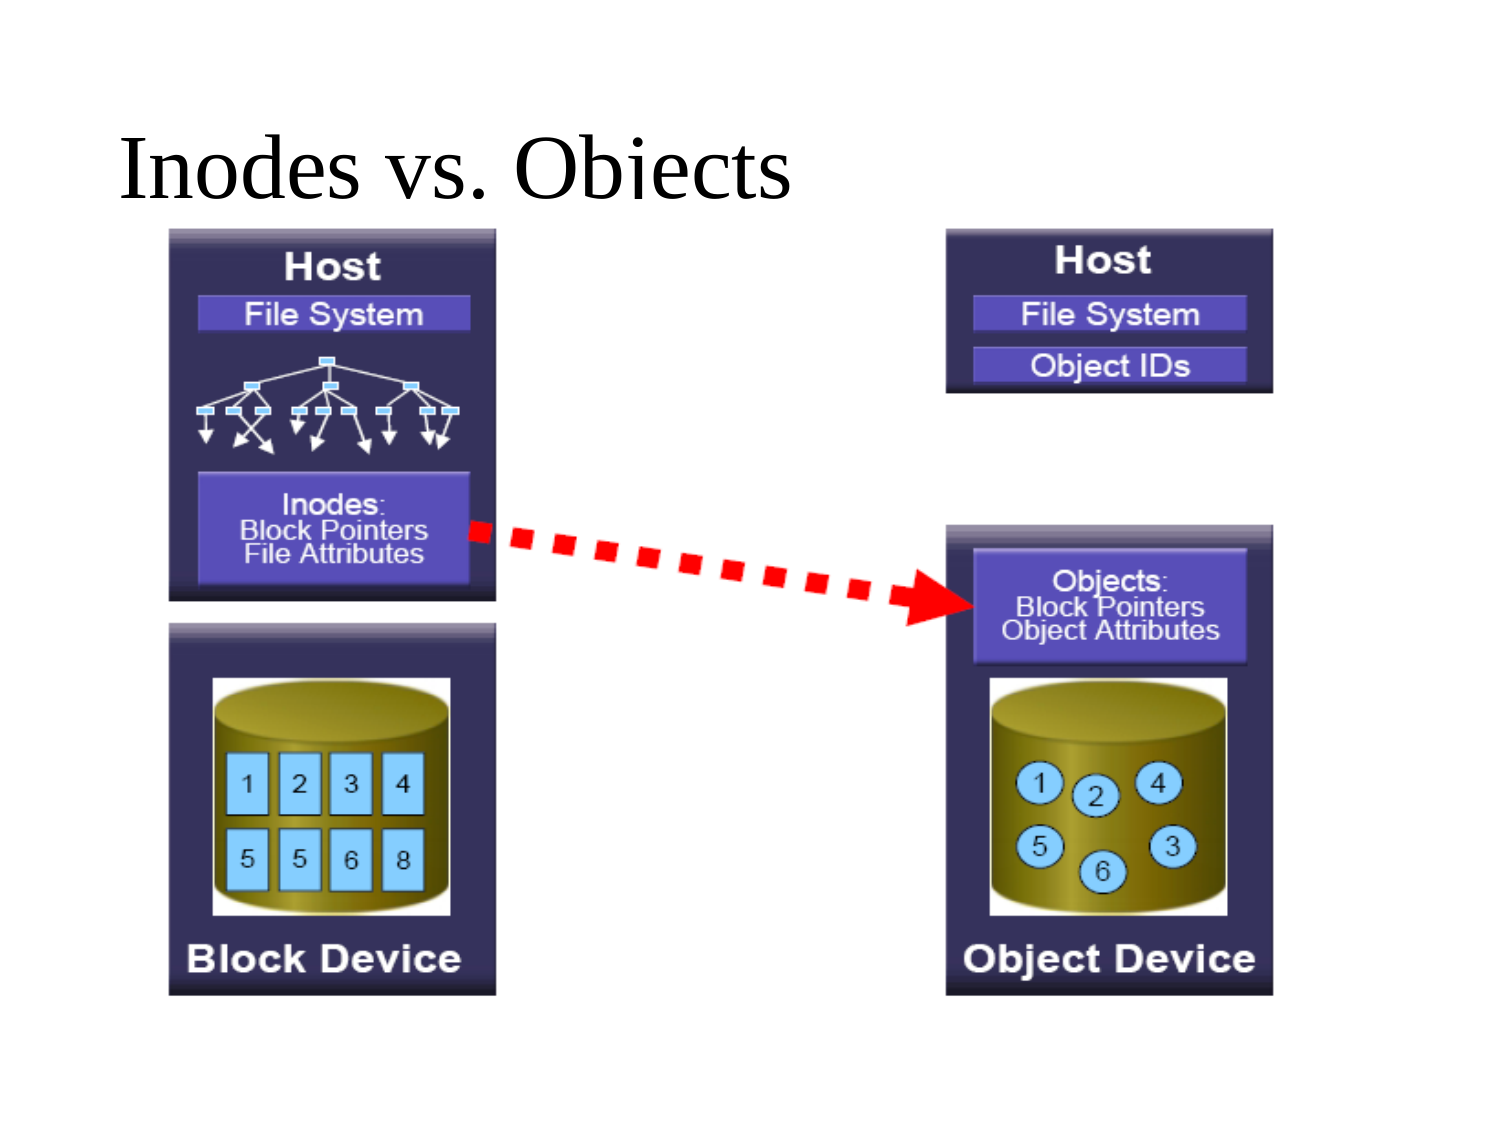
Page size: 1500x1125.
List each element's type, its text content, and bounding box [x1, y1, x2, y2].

title Inodes vs. Objects [103, 59, 1397, 278]
picture [140, 199, 1301, 1016]
